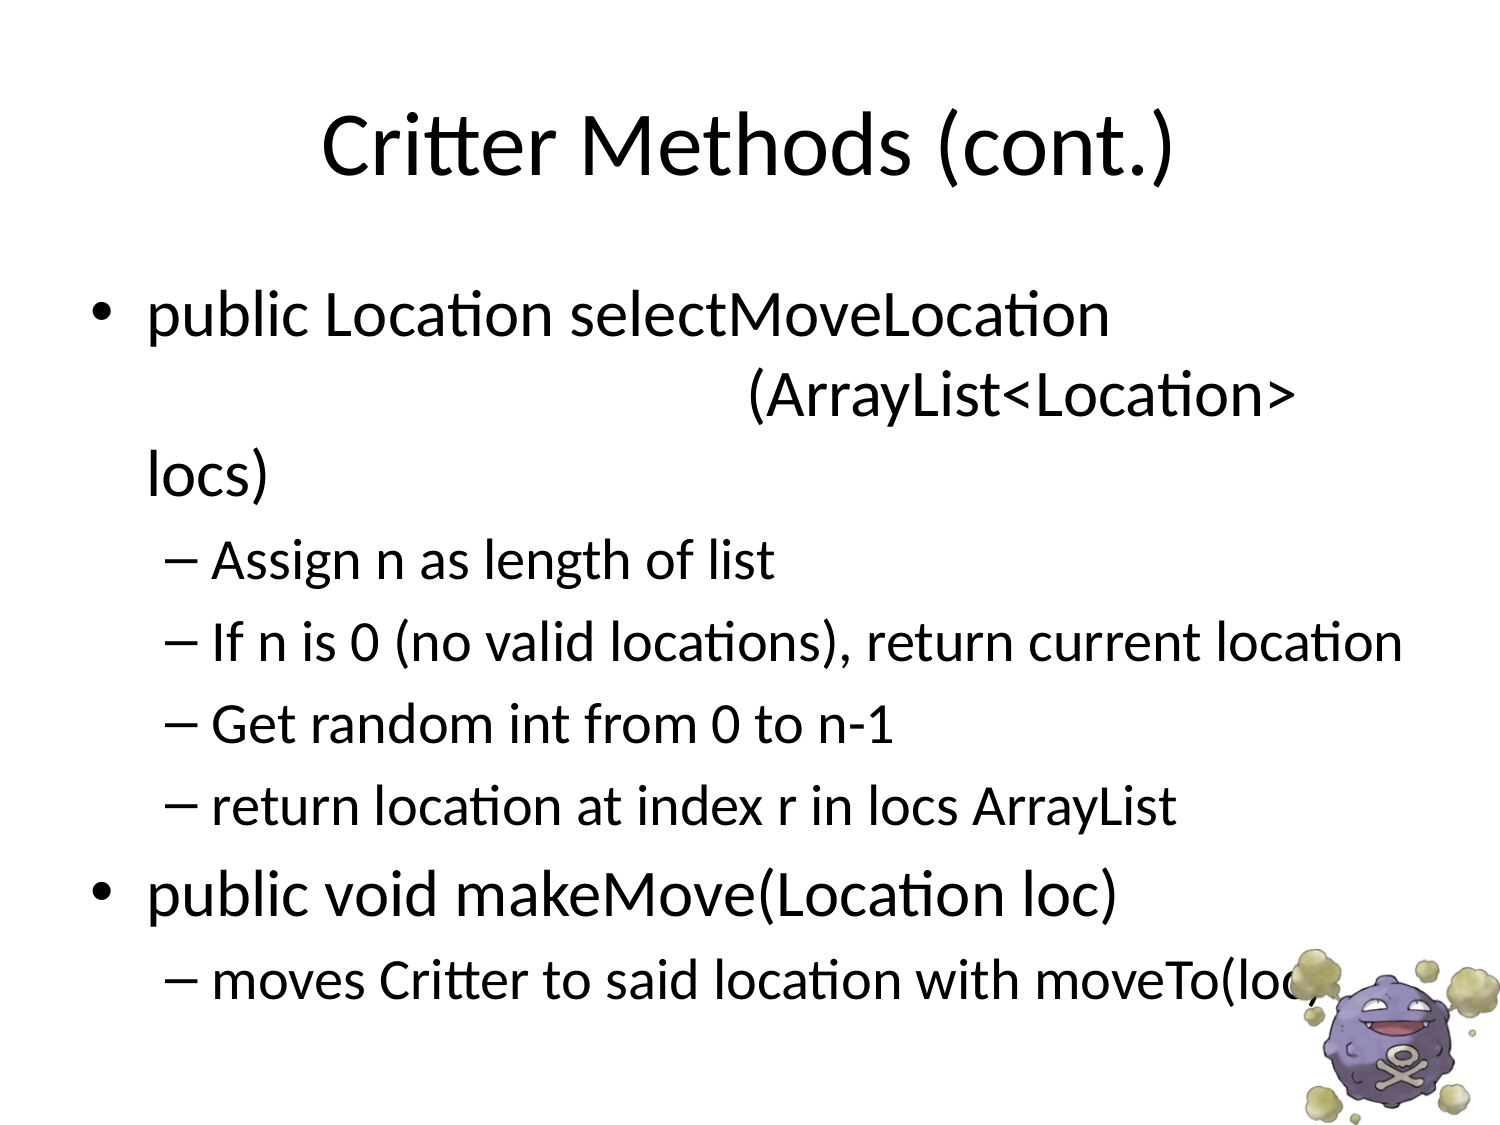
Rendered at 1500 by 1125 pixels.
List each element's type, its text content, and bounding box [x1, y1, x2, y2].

picture [1290, 949, 1500, 1125]
list public Location selectMoveLocation (ArrayList<Location> locs) Assign n as length of list If n is 0 (no valid locations), return current location Get random int from 0 to n-1 return location at index r in locs ArrayList public void makeMove(Location loc) moves Critter to said location with moveTo(loc) [75, 262, 1425, 1005]
title Critter Methods (cont.) [75, 45, 1425, 233]
